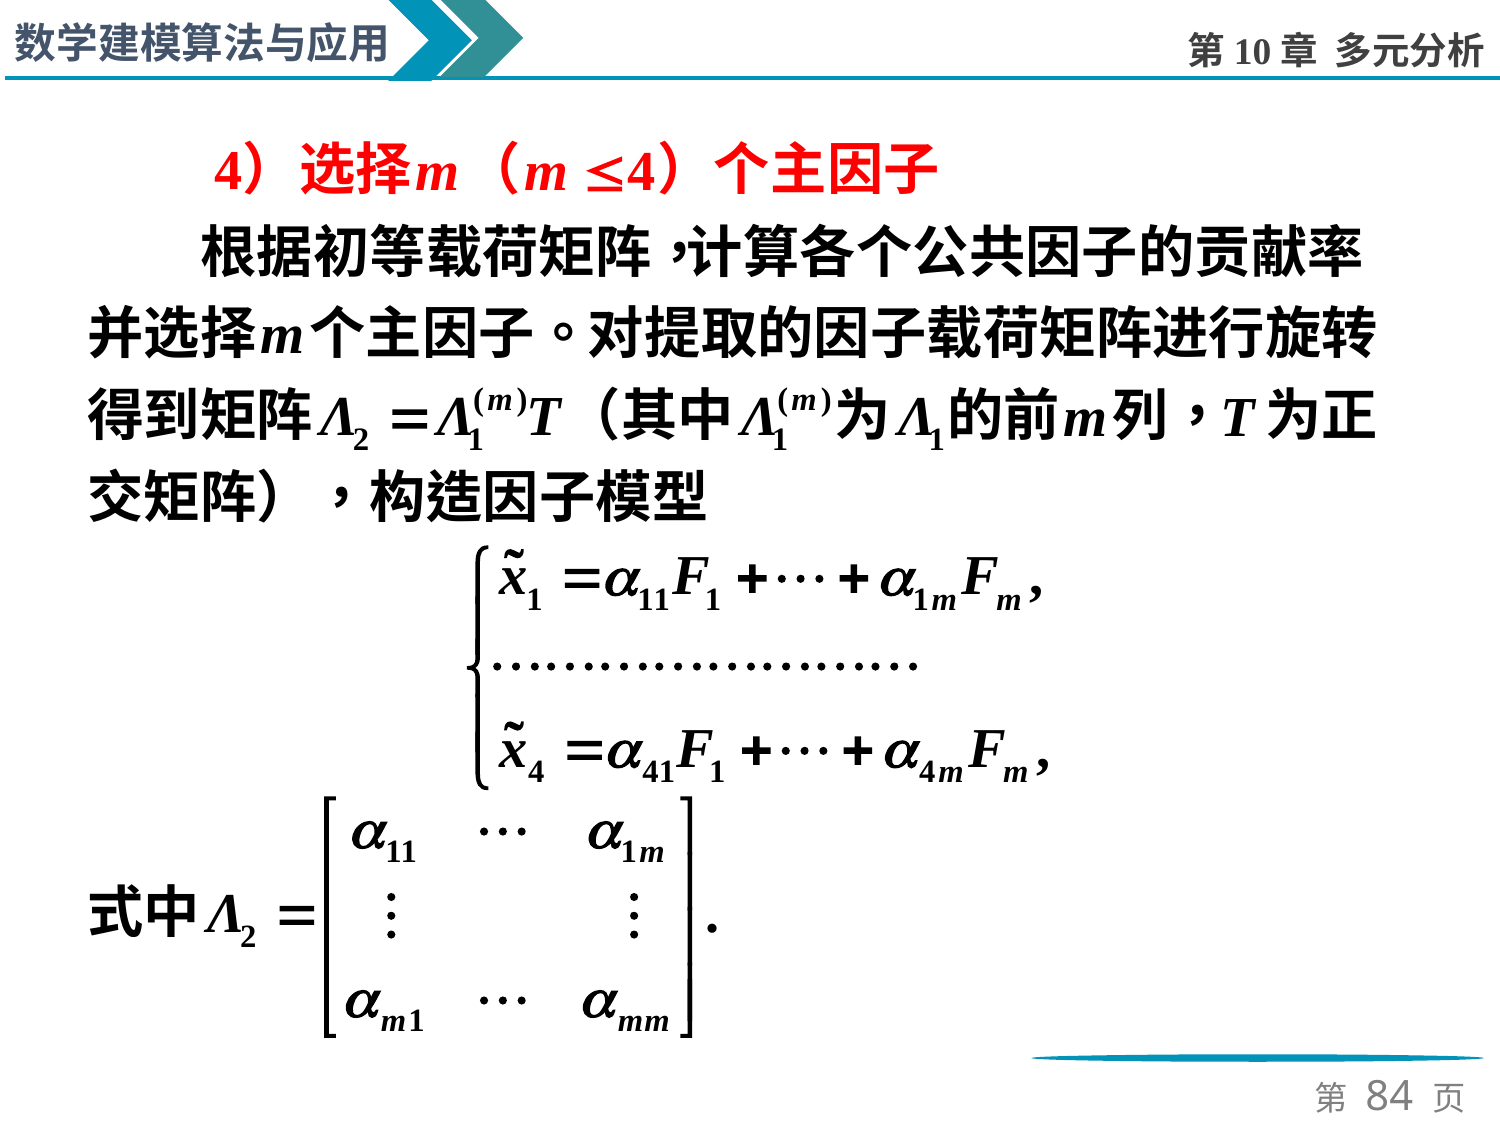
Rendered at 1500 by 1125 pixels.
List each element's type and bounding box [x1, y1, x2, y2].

text_box [87, 131, 1377, 1073]
